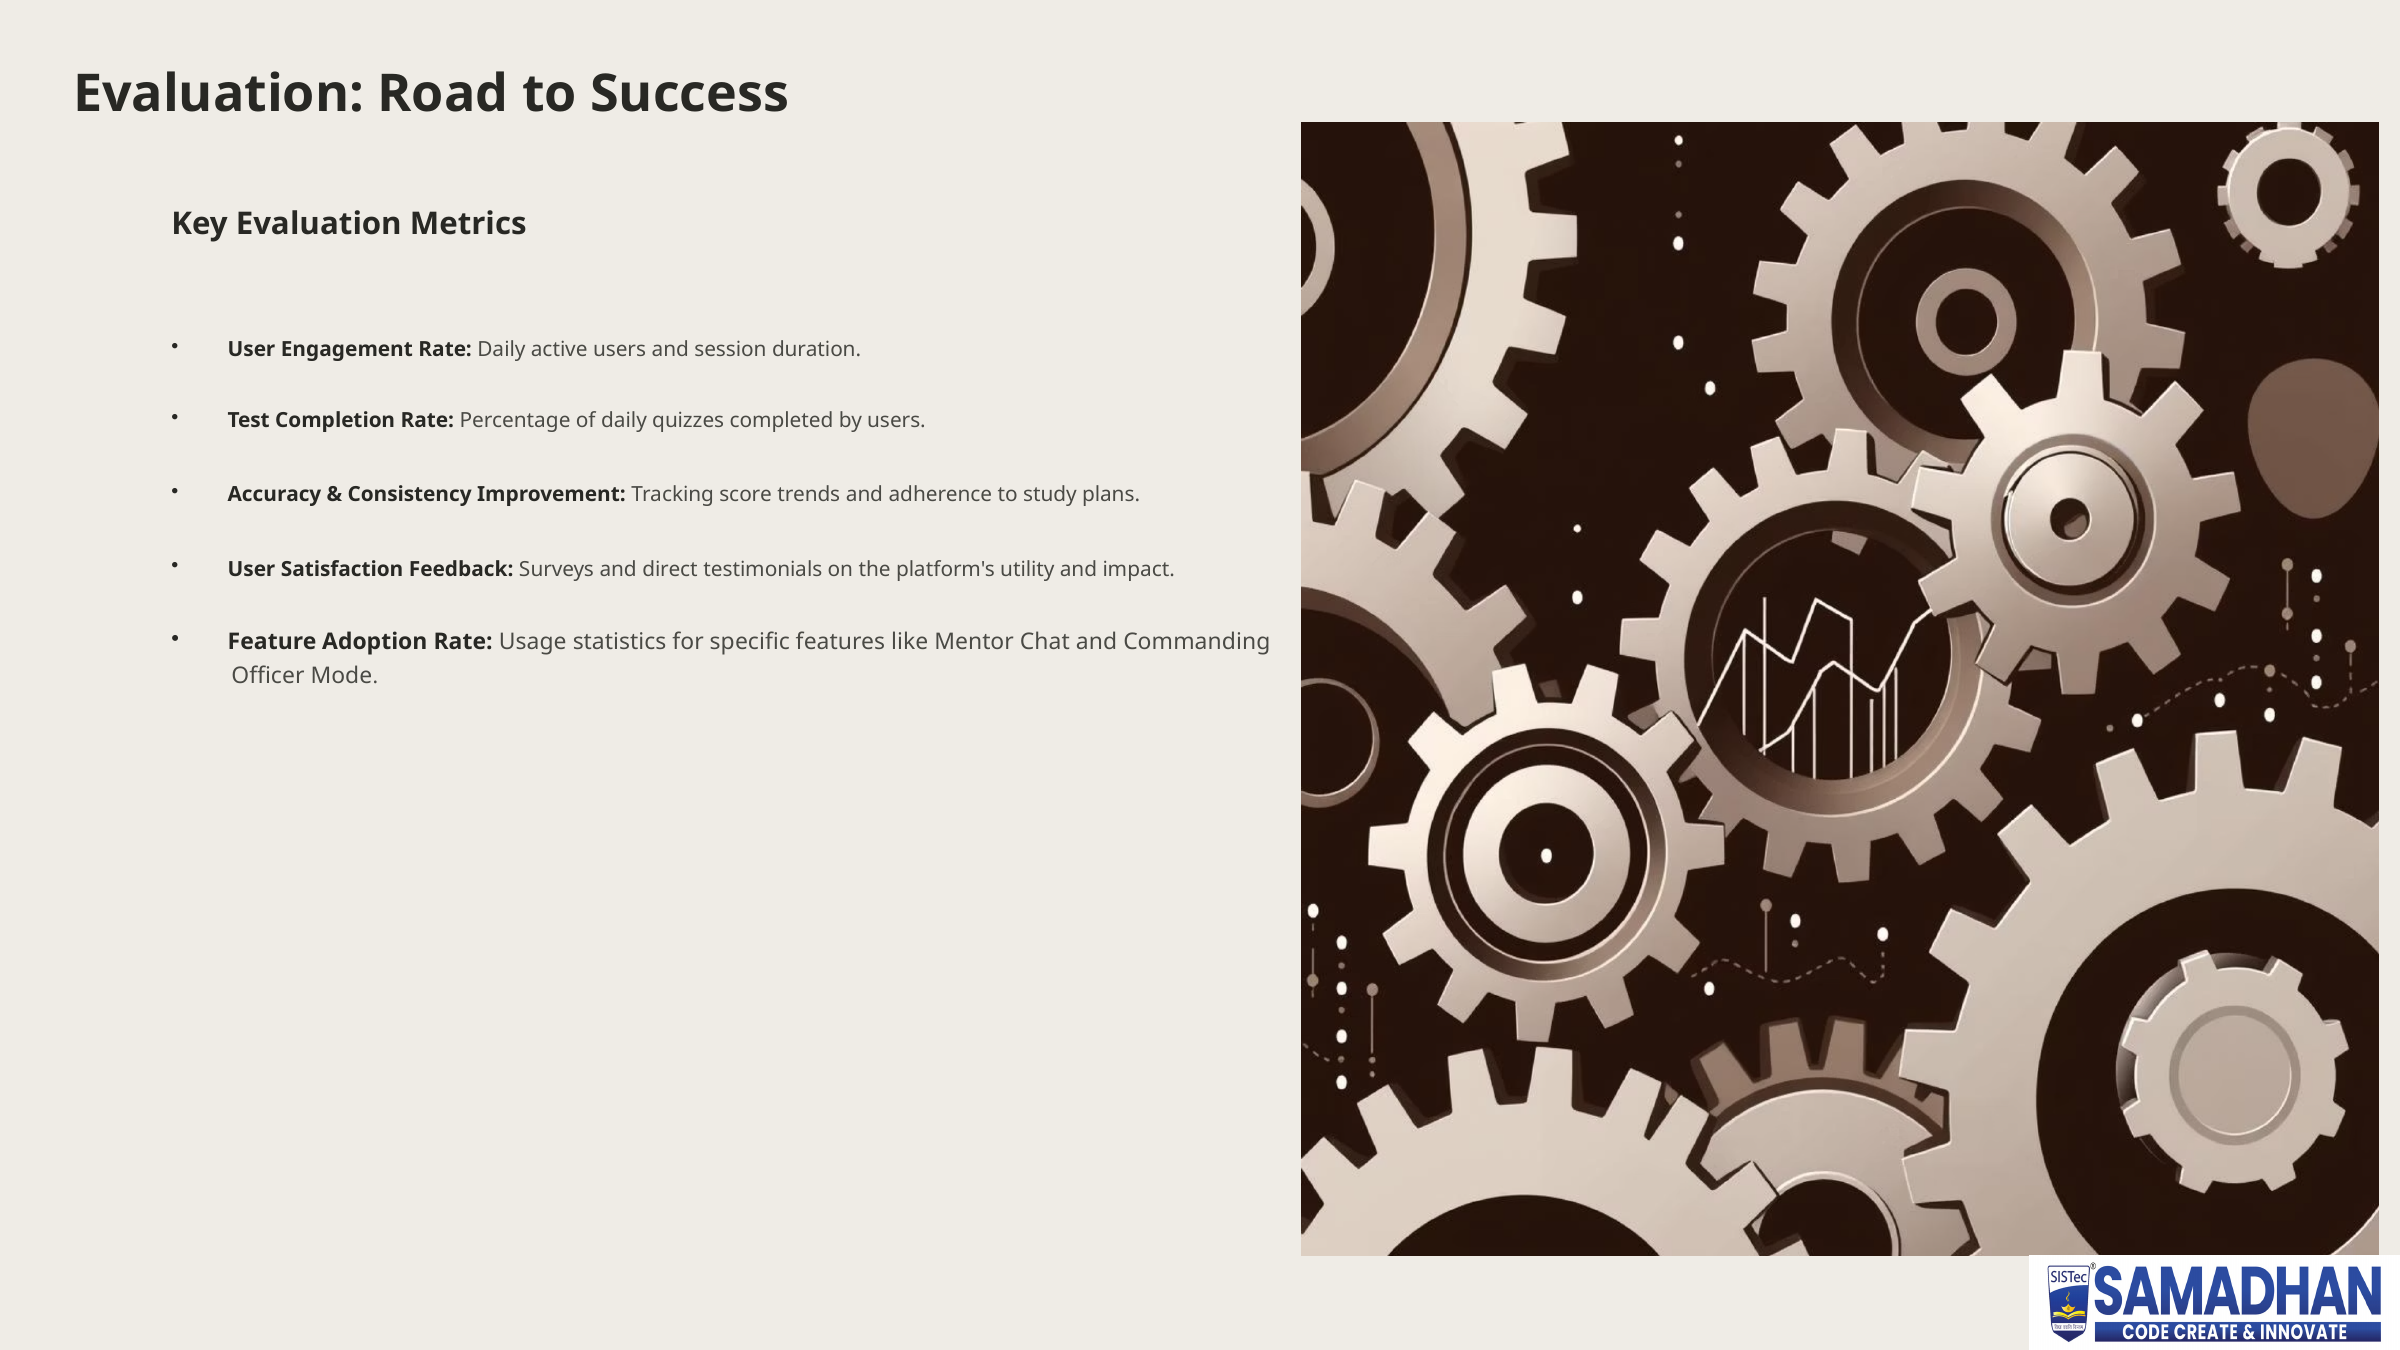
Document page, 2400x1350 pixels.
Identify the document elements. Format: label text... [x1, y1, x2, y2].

text_box User Satisfaction Feedback: Surveys and direct testimonials on the platform's utility and impact. [171, 546, 1273, 581]
text_box User Engagement Rate: Daily active users and session duration. [171, 327, 1291, 387]
text_box Evaluation: Road to Success [73, 57, 1151, 123]
text_box Feature Adoption Rate: Usage statistics for specific features like Mentor Chat and Commanding Officer Mode. [171, 621, 1273, 663]
picture [1301, 122, 2379, 1256]
text_box Test Completion Rate: Percentage of daily quizzes completed by users. [171, 398, 1273, 433]
text_box Accuracy & Consistency Improvement: Tracking score trends and adherence to study plans. [171, 472, 1273, 507]
text_box [2029, 1255, 2400, 1350]
text_box Key Evaluation Metrics [171, 201, 496, 261]
